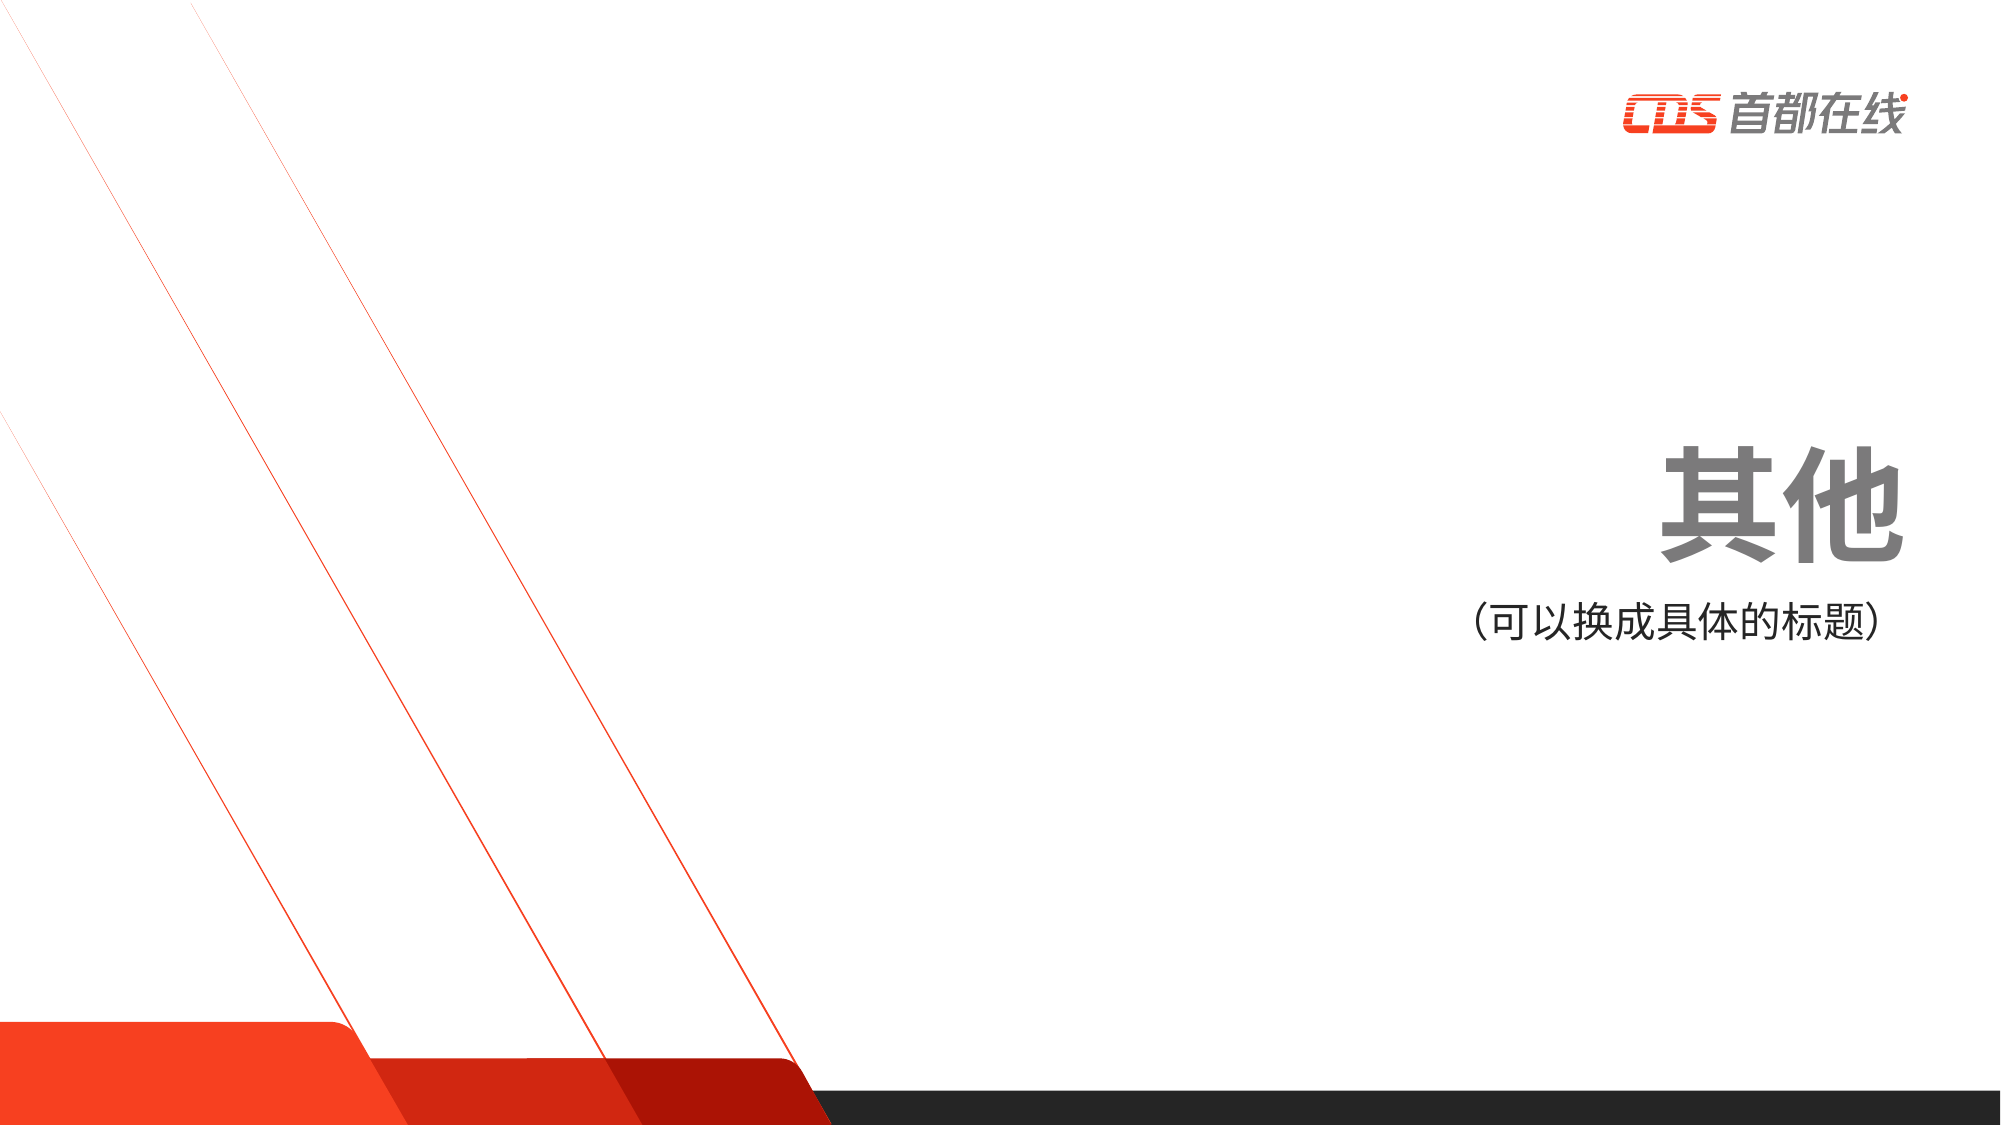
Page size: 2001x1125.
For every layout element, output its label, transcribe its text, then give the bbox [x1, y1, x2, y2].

title 其他 [769, 266, 1922, 585]
subtitle （可以换成具体的标题） [769, 587, 1922, 860]
